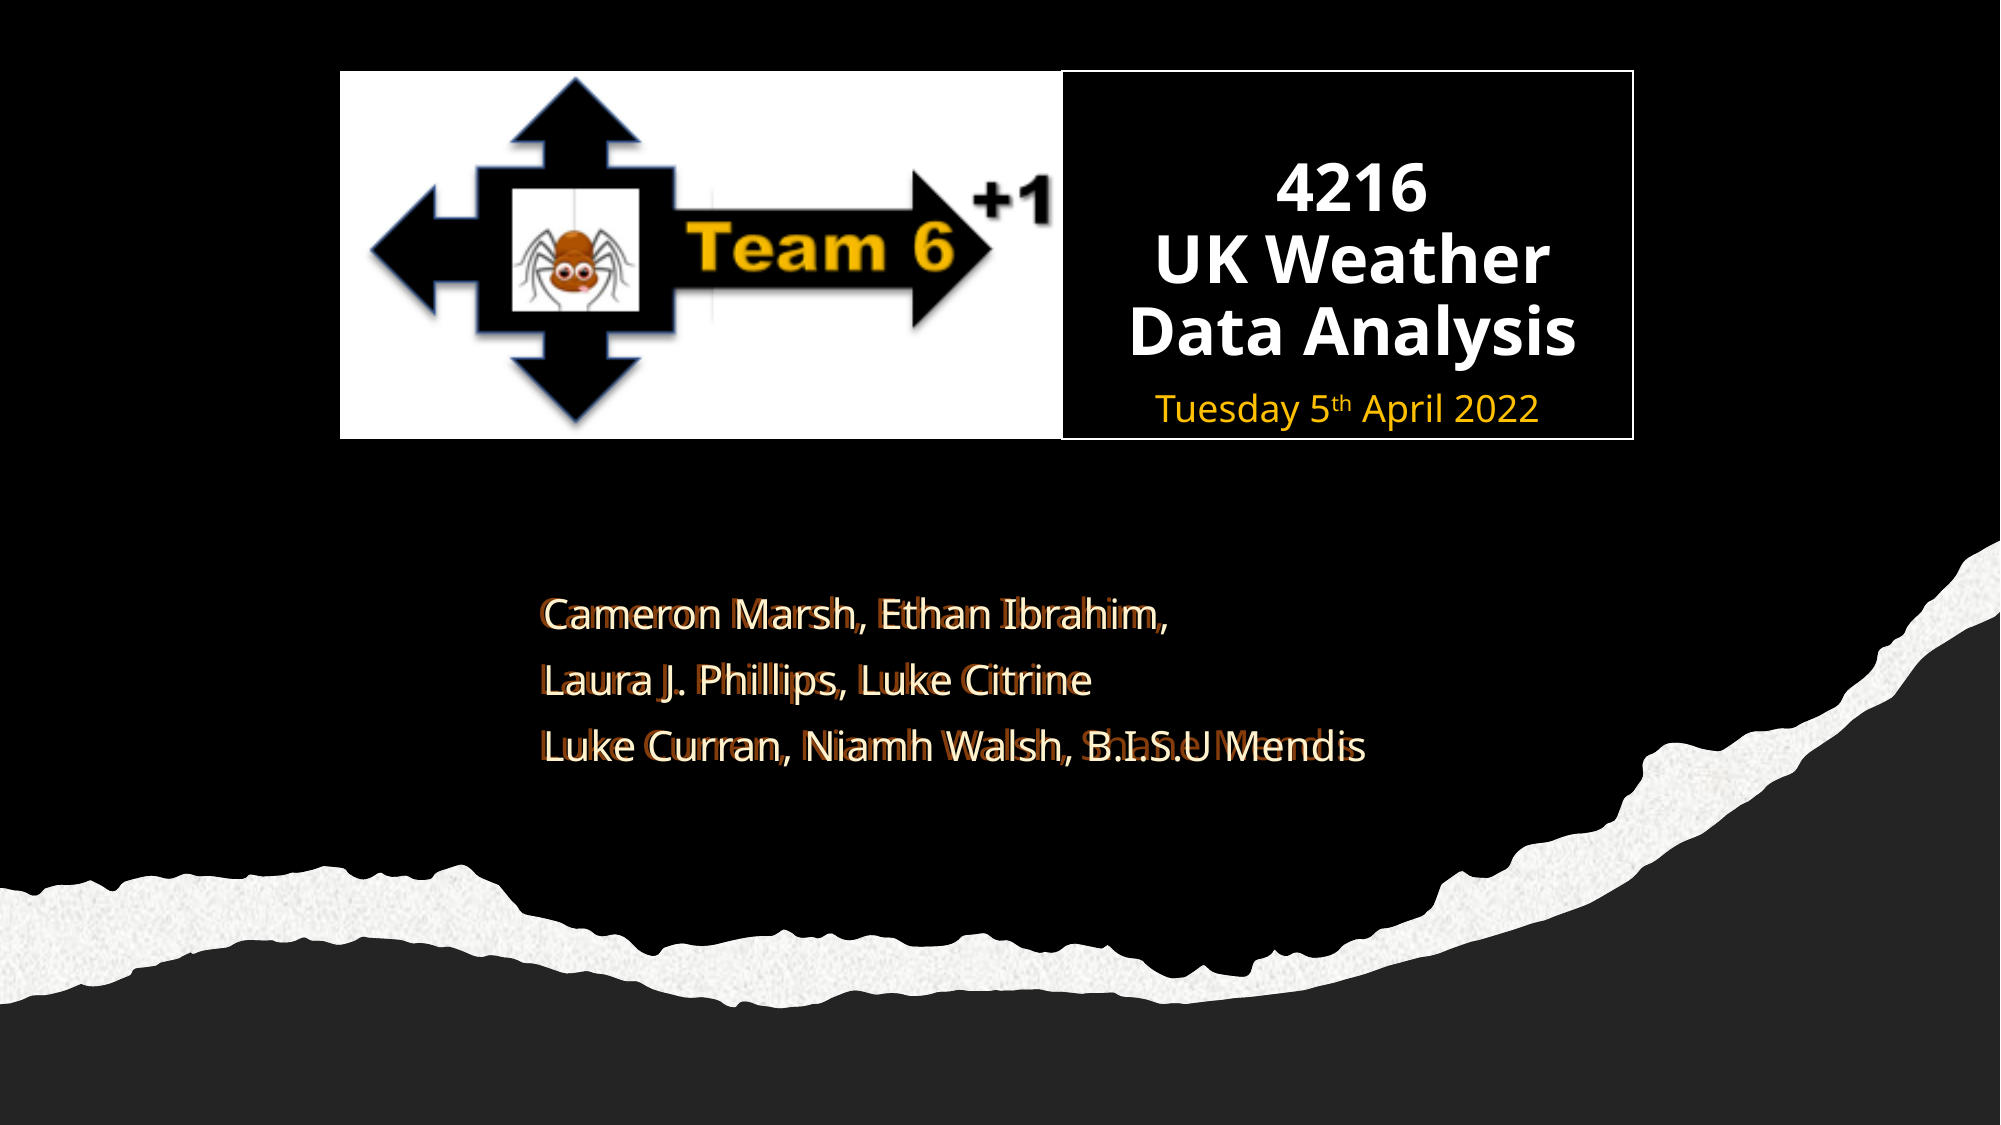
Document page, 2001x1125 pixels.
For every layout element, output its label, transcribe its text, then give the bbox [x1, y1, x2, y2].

text_box [0, 0, 2000, 540]
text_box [0, 540, 2000, 1125]
text_box Tuesday 5th April 2022 [1140, 378, 1555, 438]
picture [340, 71, 1062, 439]
text_box [1061, 70, 1634, 440]
